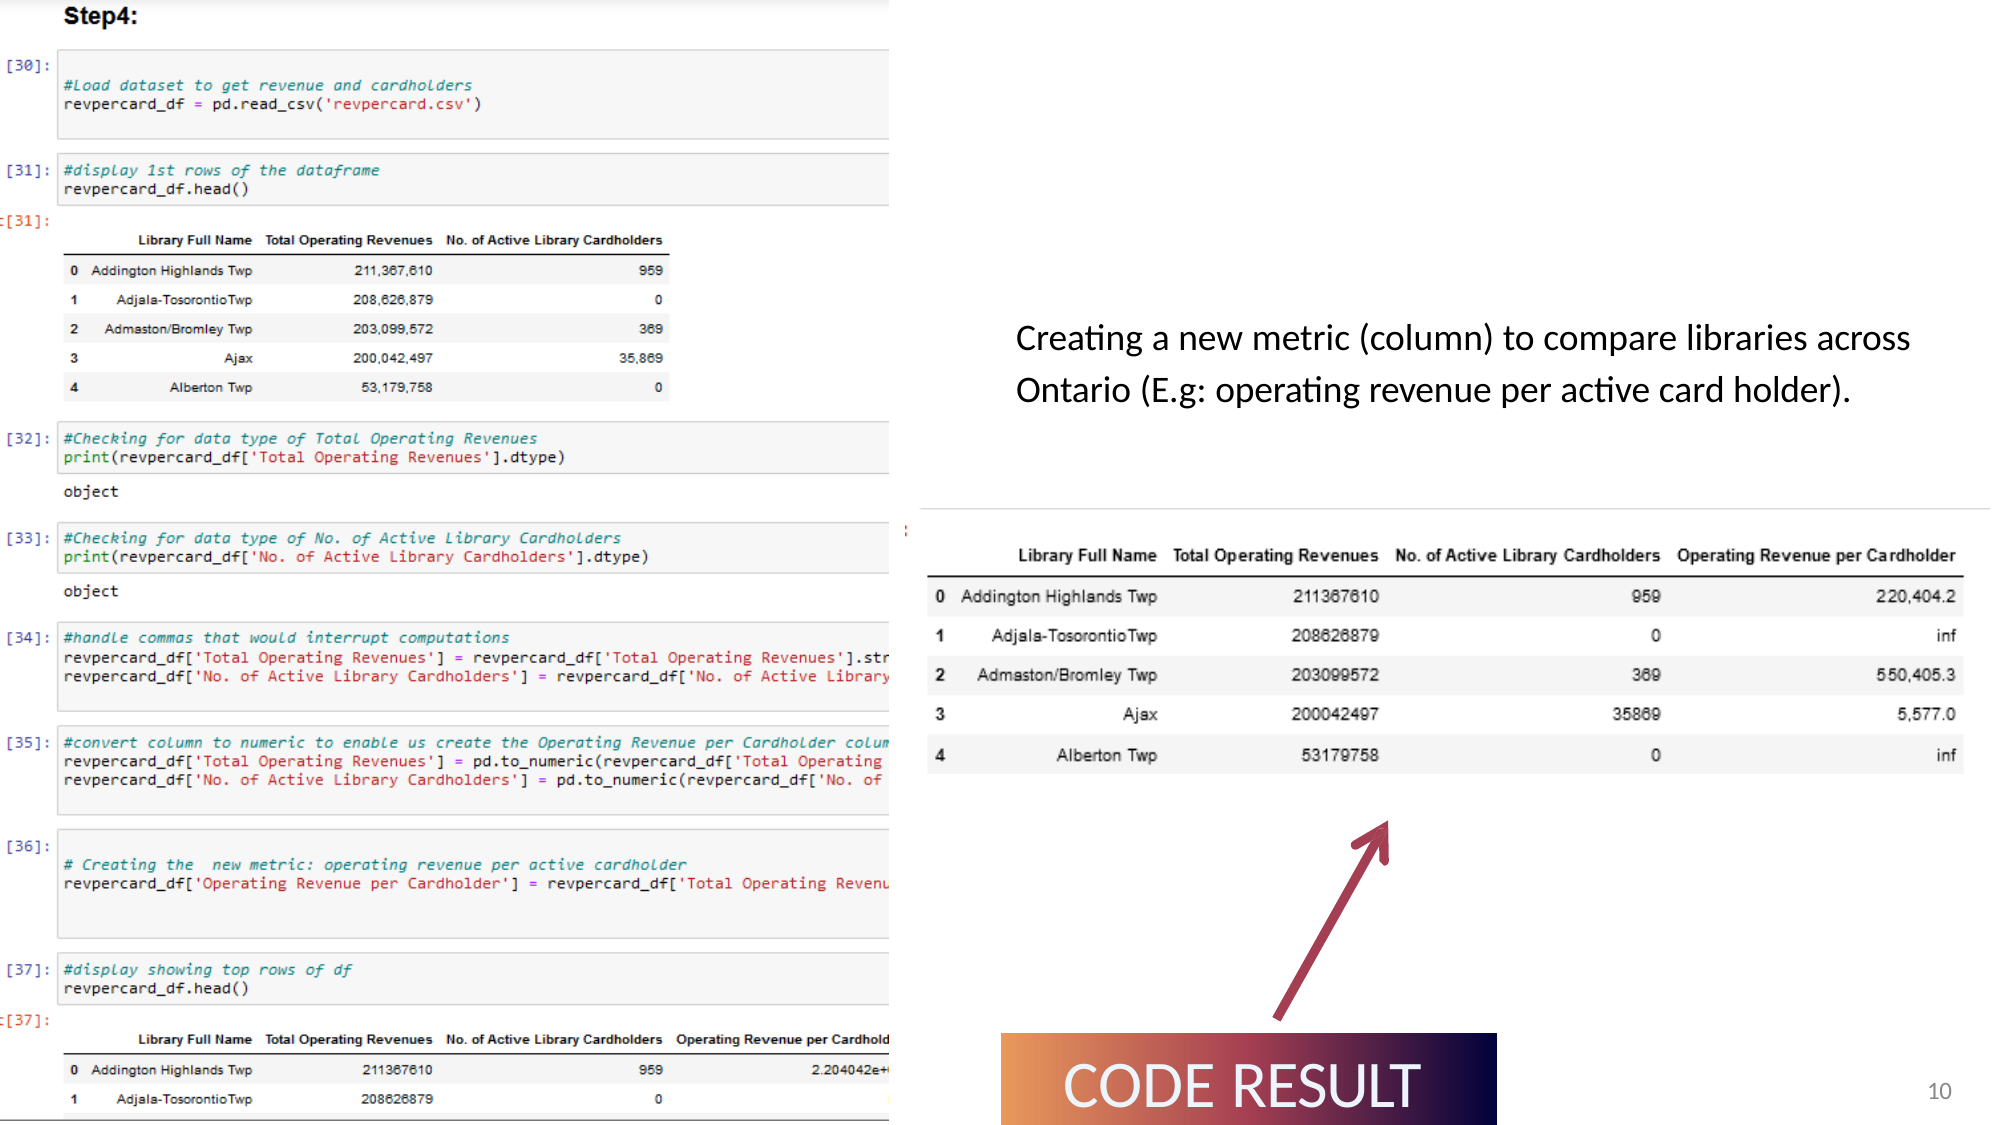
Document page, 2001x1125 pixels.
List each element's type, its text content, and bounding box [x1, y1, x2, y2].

text_box [1272, 820, 1389, 1022]
picture [905, 508, 1991, 774]
text_box Creating a new metric (column) to compare libraries across [1013, 310, 1919, 358]
title Ontario (E.g: operating revenue per active card holder). [1014, 362, 1861, 507]
text_box 10 [1924, 1072, 1955, 1105]
picture [0, 0, 889, 1122]
picture [1001, 1033, 1497, 1125]
text_box CODE RESULT [1061, 1038, 1428, 1121]
